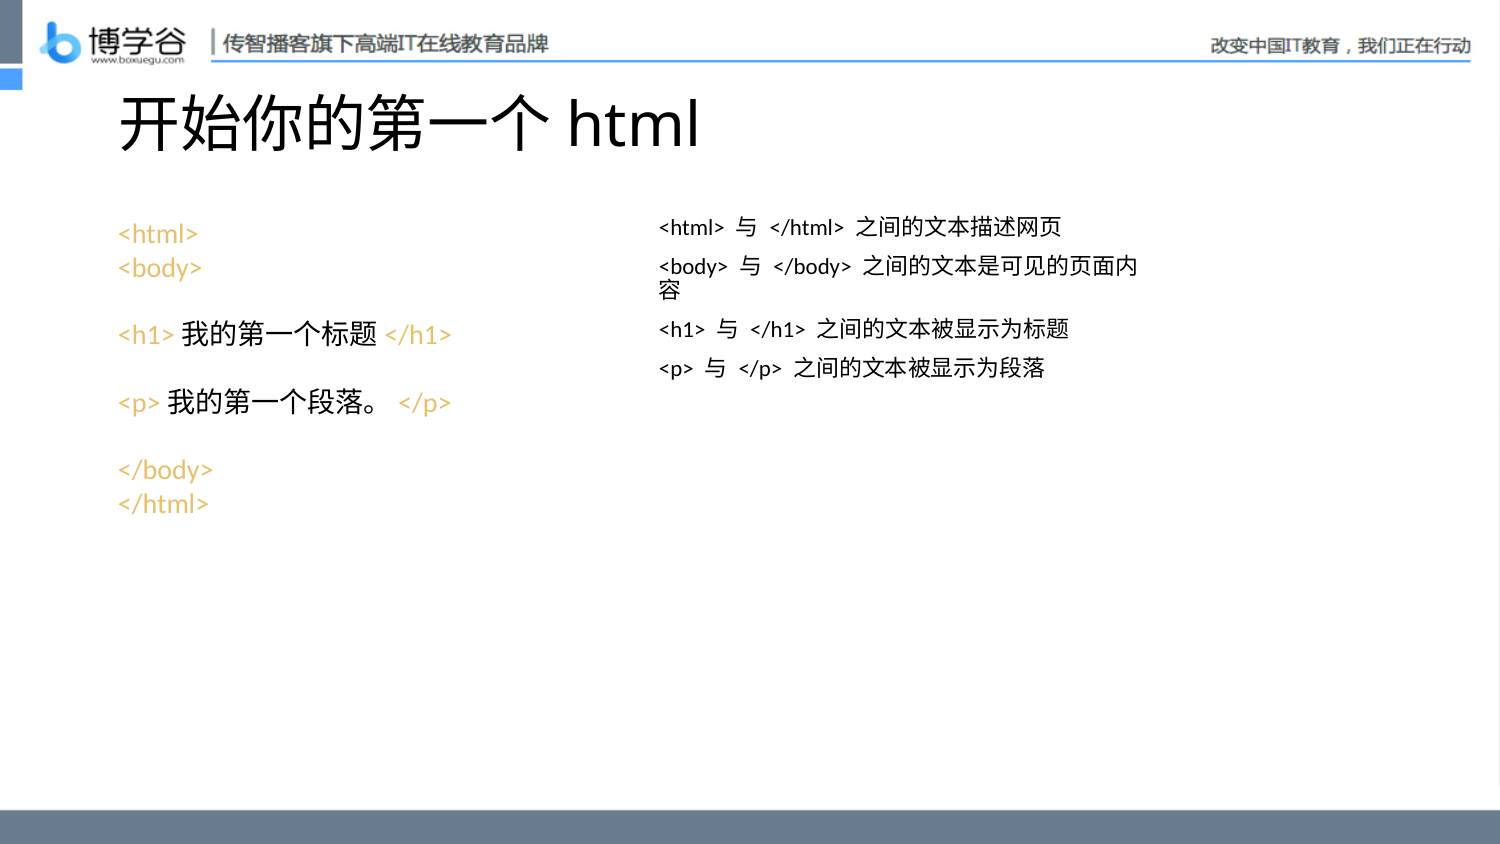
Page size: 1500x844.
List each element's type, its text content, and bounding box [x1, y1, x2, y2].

title 开始你的第一个html [103, 44, 1397, 208]
text_box <html> <body> <h1>我的第一个标题</h1> <p>我的第一个段落。</p> </body> </html> [103, 208, 483, 527]
list <html> 与 </html> 之间的文本描述网页 <body> 与 </body> 之间的文本是可见的页面内容 <h1> 与 </h1> 之间的文本被显示为标题 <p> 与 </p> 之间的文本被显示为段落 [643, 208, 1168, 408]
picture [0, 0, 1500, 844]
